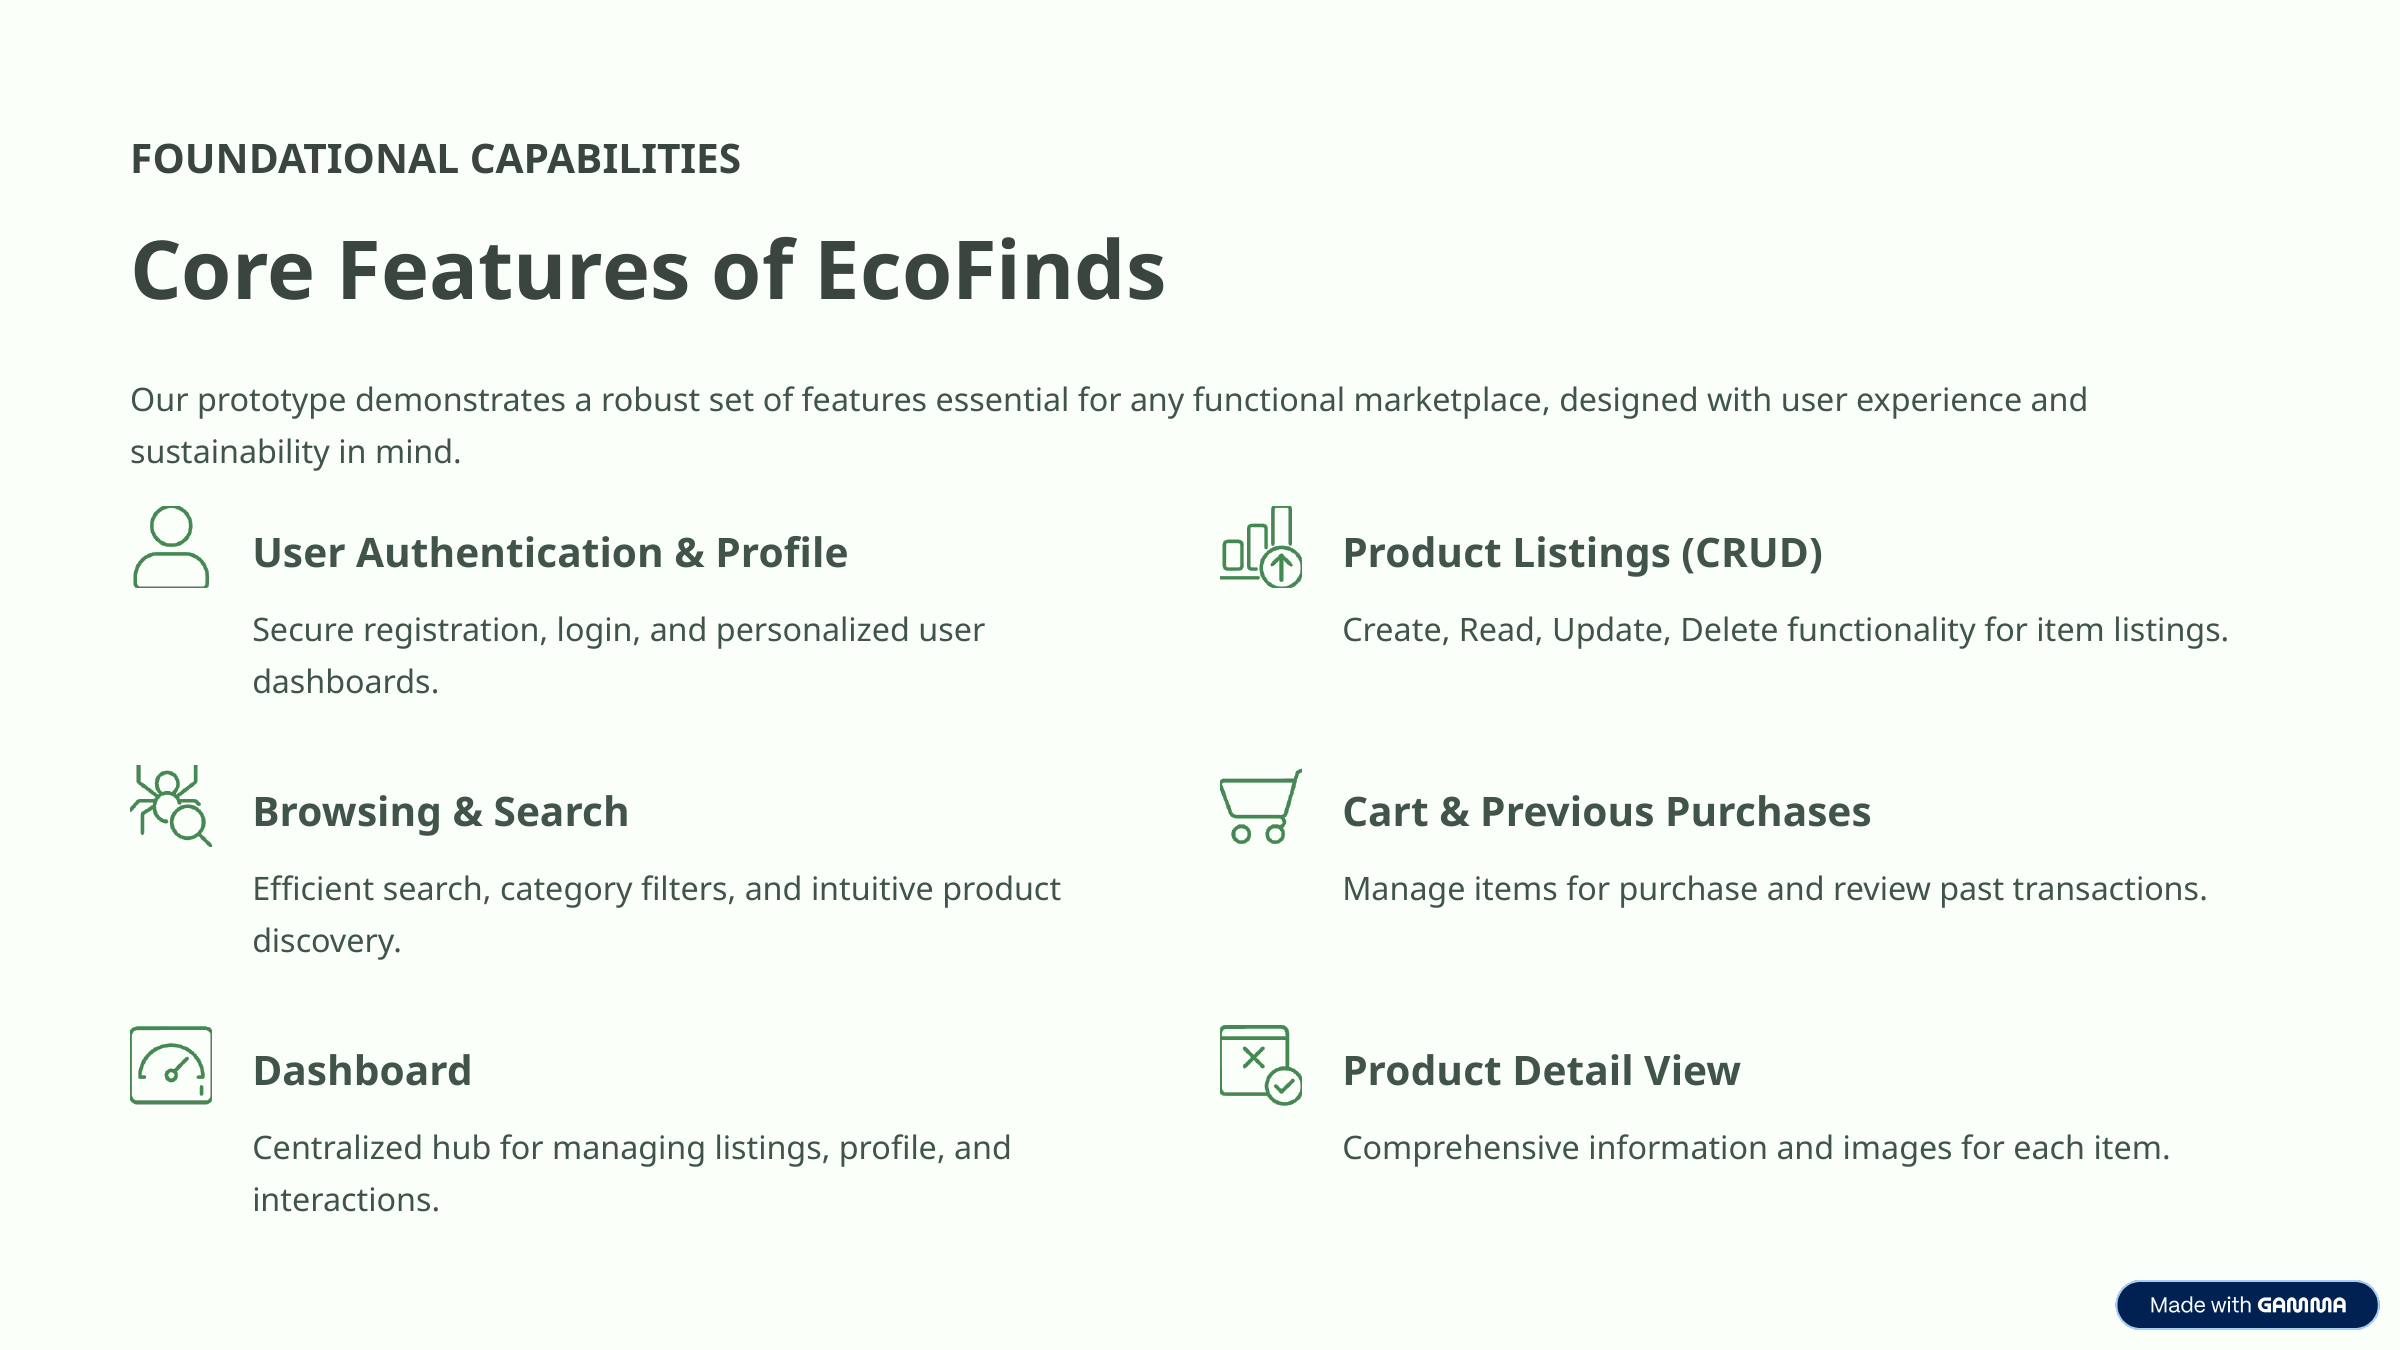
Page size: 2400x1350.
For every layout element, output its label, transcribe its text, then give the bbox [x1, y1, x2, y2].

text_box Dashboard [252, 1043, 660, 1095]
picture [130, 506, 212, 588]
picture [130, 1024, 212, 1106]
picture [130, 765, 212, 847]
text_box Browsing & Search [252, 784, 660, 836]
picture [2106, 1271, 2389, 1339]
text_box User Authentication & Profile [252, 525, 865, 577]
text_box Centralized hub for managing listings, profile, and interactions. [252, 1114, 1180, 1219]
text_box Manage items for purchase and review past transactions. [1342, 855, 2270, 908]
text_box Product Listings (CRUD) [1342, 525, 1854, 577]
text_box Comprehensive information and images for each item. [1342, 1114, 2270, 1167]
picture [1220, 506, 1302, 588]
text_box Secure registration, login, and personalized user dashboards. [252, 596, 1180, 701]
text_box FOUNDATIONAL CAPABILITIES [130, 131, 810, 183]
text_box Product Detail View [1342, 1043, 1755, 1095]
text_box Core Features of EcoFinds [130, 215, 1203, 317]
picture [1220, 1024, 1302, 1106]
text_box Our prototype demonstrates a robust set of features essential for any functional marketplace, designed with user experience and sustainability in mind. [130, 365, 2270, 470]
text_box Efficient search, category filters, and intuitive product discovery. [252, 855, 1180, 960]
text_box Create, Read, Update, Delete functionality for item listings. [1342, 596, 2270, 649]
text_box Cart & Previous Purchases [1342, 784, 1893, 836]
picture [1220, 765, 1302, 847]
